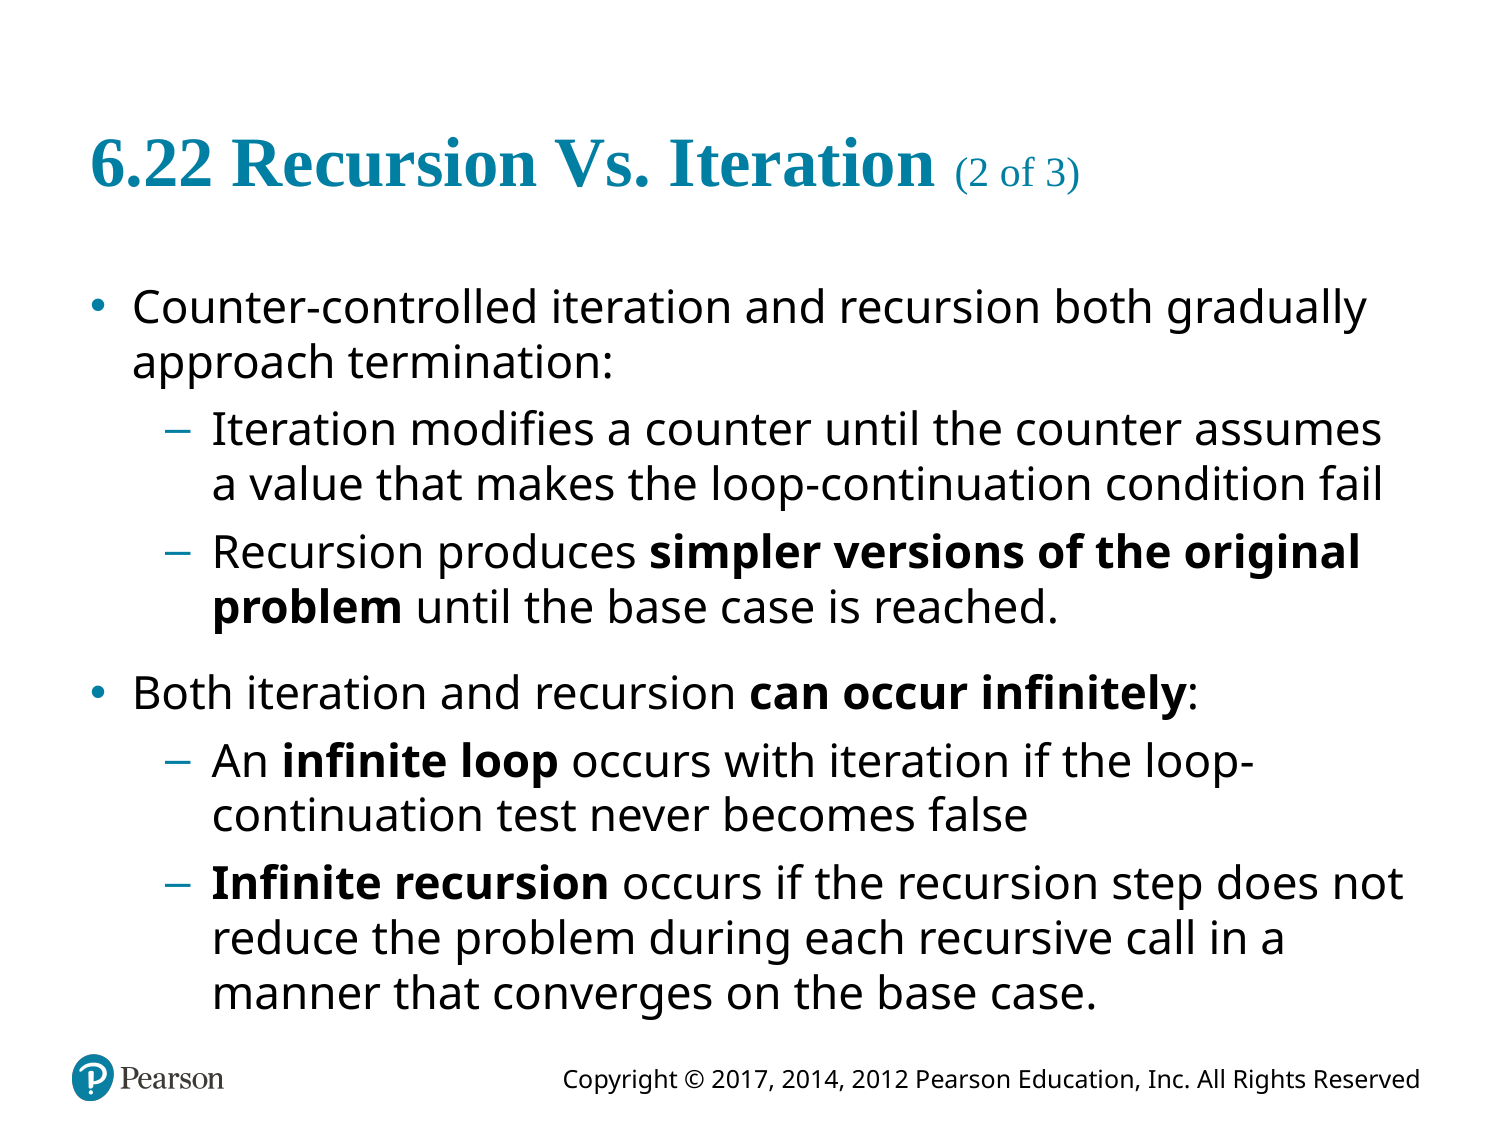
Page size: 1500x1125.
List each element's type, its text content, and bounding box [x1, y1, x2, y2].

picture [72, 1087, 83, 1101]
picture [98, 1054, 224, 1101]
title 6.22 Recursion Vs. Iteration (2 of 3) [75, 0, 1425, 216]
picture [80, 1063, 106, 1088]
list Counter-controlled iteration and recursion both gradually approach termination: Iteration modifies a counter until the counter assumes a value that makes the loop-continuation condition fail Recursion produces simpler versions of the original problem until the base case is reached. Both iteration and recursion can occur infinitely: An infinite loop occurs with iteration if the loop-continuation test never becomes false Infinite recursion occurs if the recursion step does not reduce the problem during each recursive call in a manner that converges on the base case. [75, 262, 1425, 1034]
picture [72, 1054, 88, 1070]
